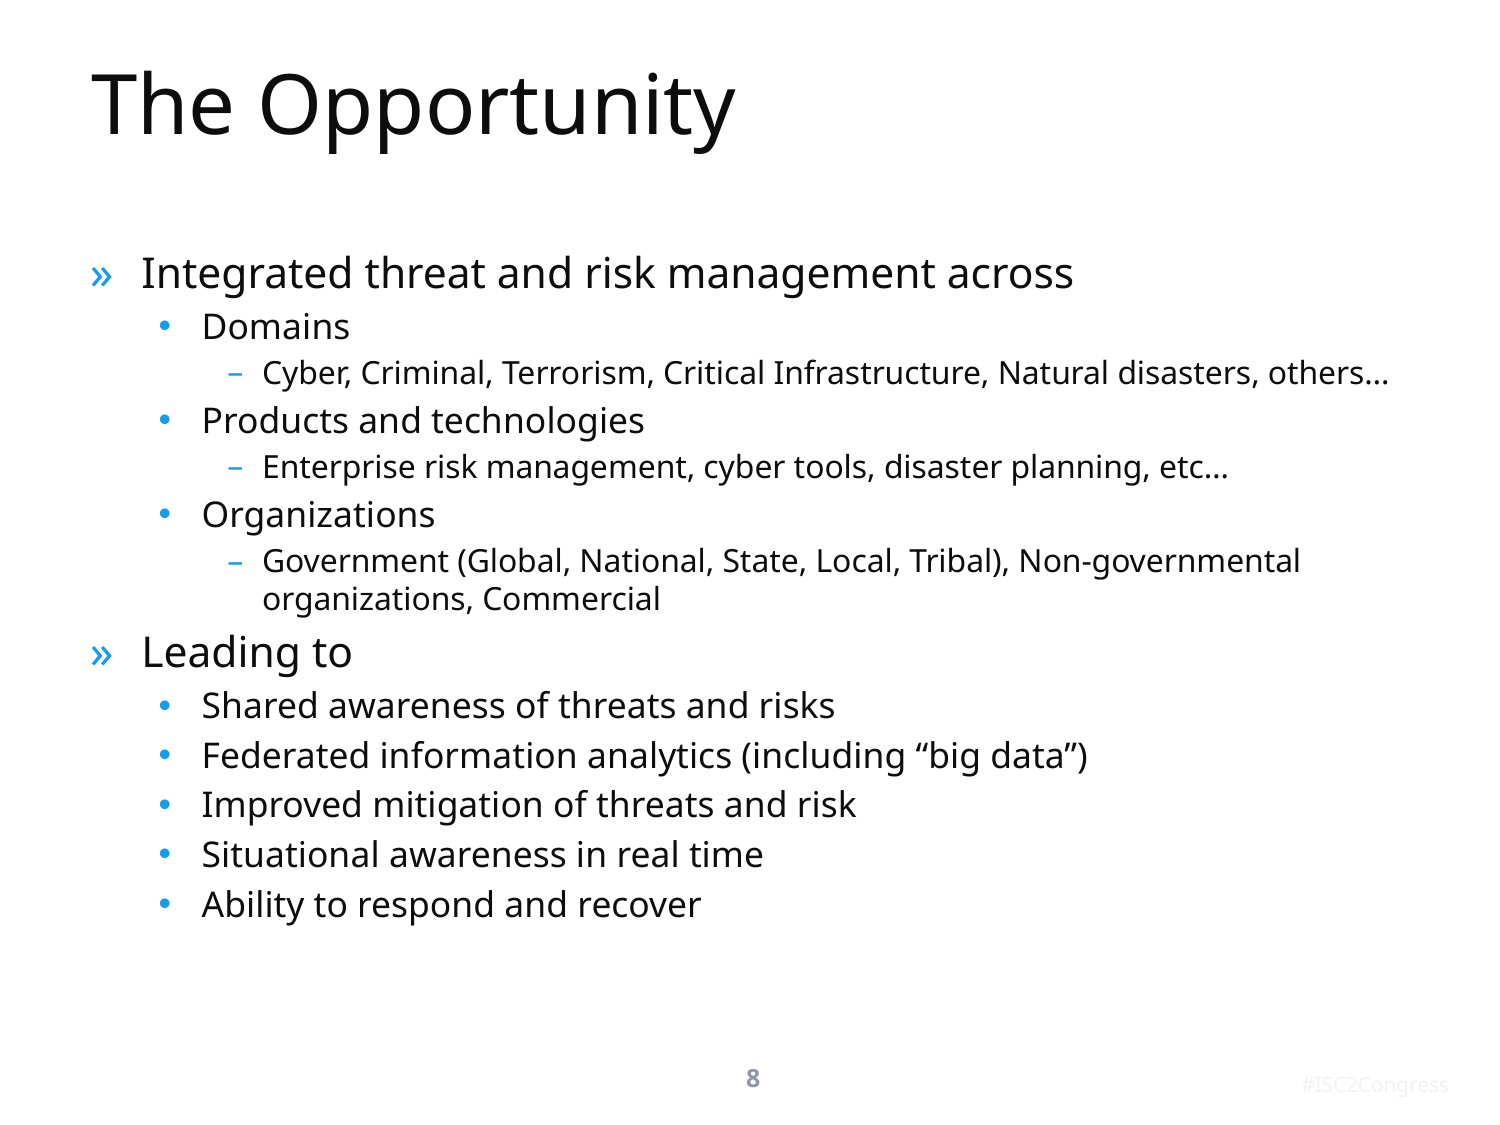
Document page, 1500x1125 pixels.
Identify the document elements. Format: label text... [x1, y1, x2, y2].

list Integrated threat and risk management across Domains Cyber, Criminal, Terrorism, Critical Infrastructure, Natural disasters, others… Products and technologies Enterprise risk management, cyber tools, disaster planning, etc… Organizations Government (Global, National, State, Local, Tribal), Non-governmental organizations, Commercial Leading to Shared awareness of threats and risks Federated information analytics (including “big data”) Improved mitigation of threats and risk Situational awareness in real time Ability to respond and recover [75, 238, 1425, 977]
title The Opportunity [76, 23, 1392, 180]
